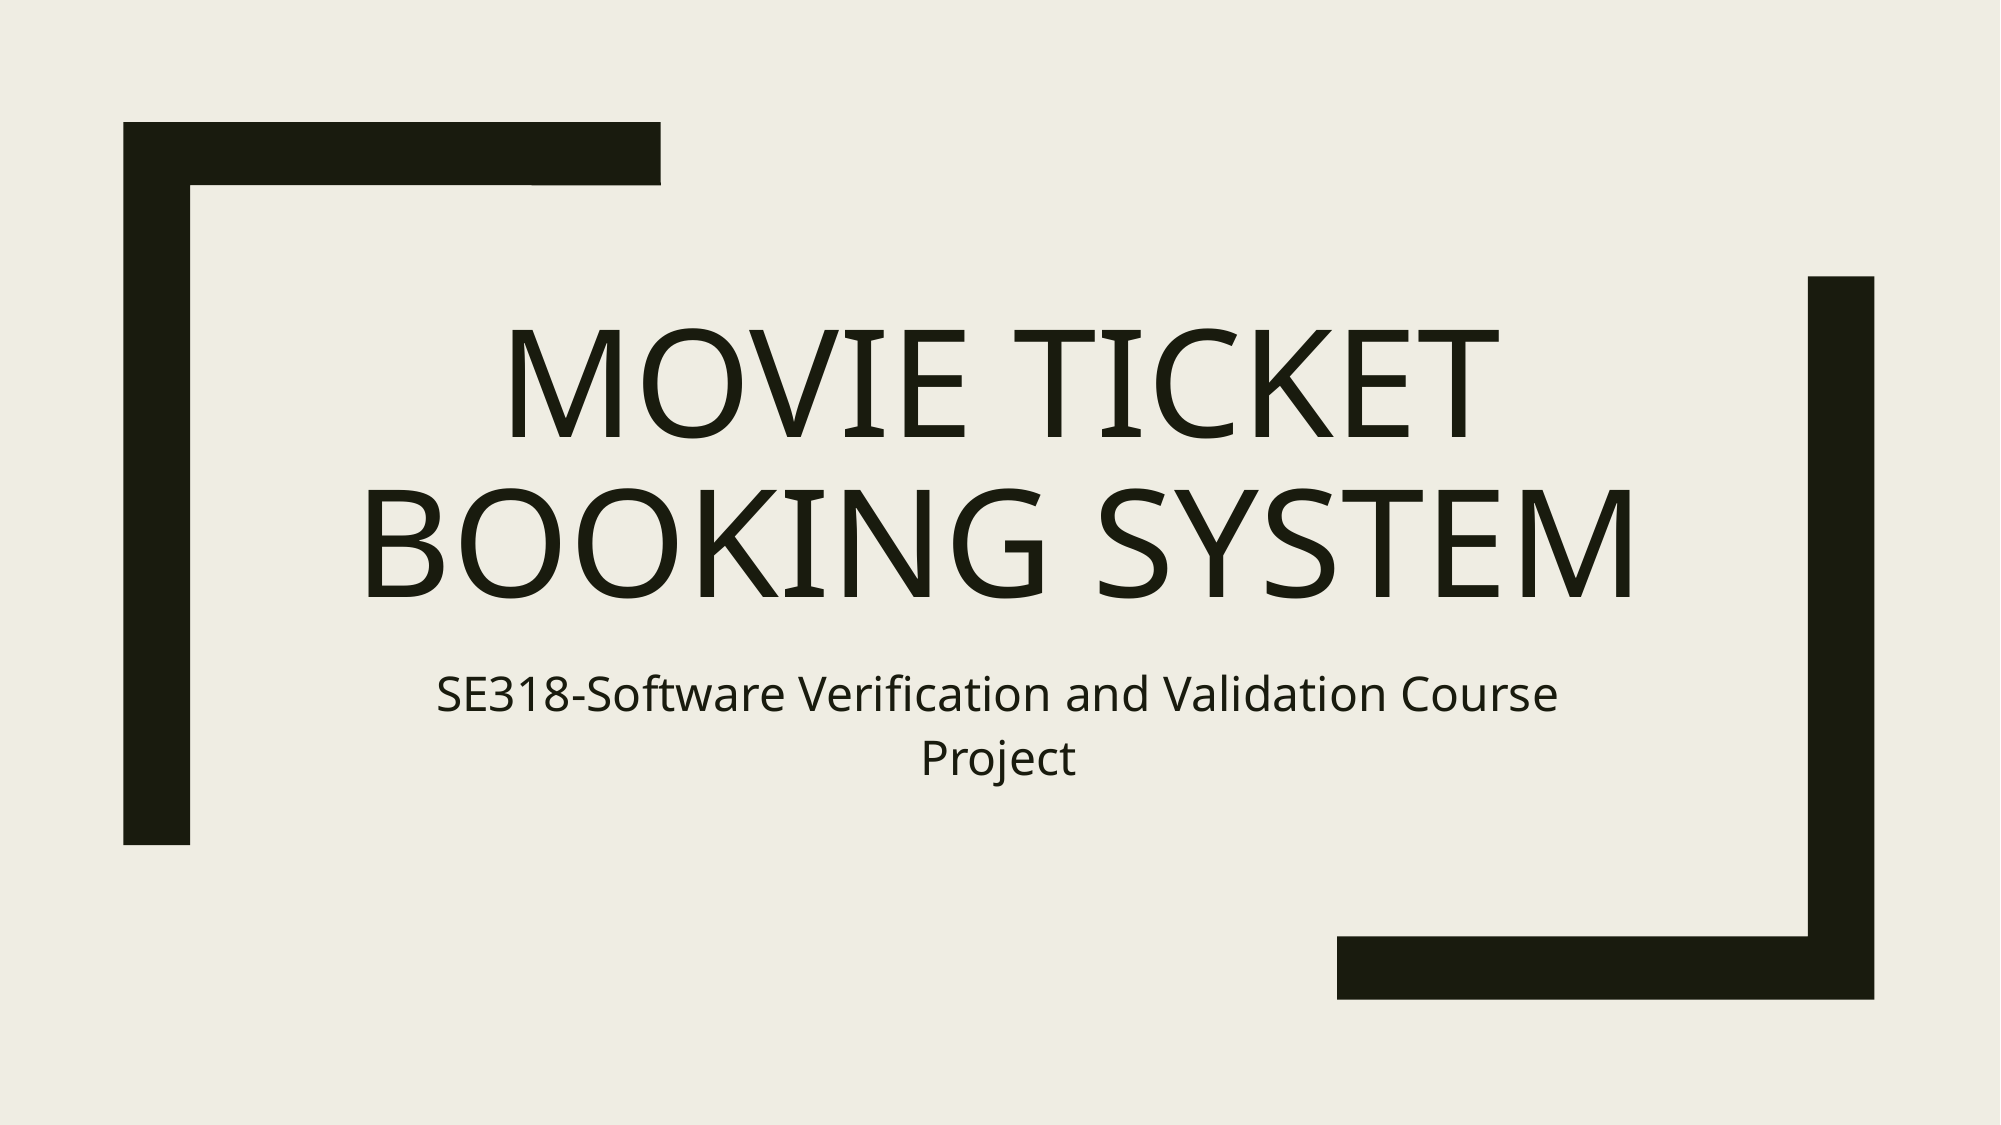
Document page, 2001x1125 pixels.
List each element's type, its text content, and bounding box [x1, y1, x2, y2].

subtitle SE318-Software Verification and Validation Course Project [388, 649, 1609, 828]
title Movıe tıcket bookıng system [314, 293, 1686, 638]
